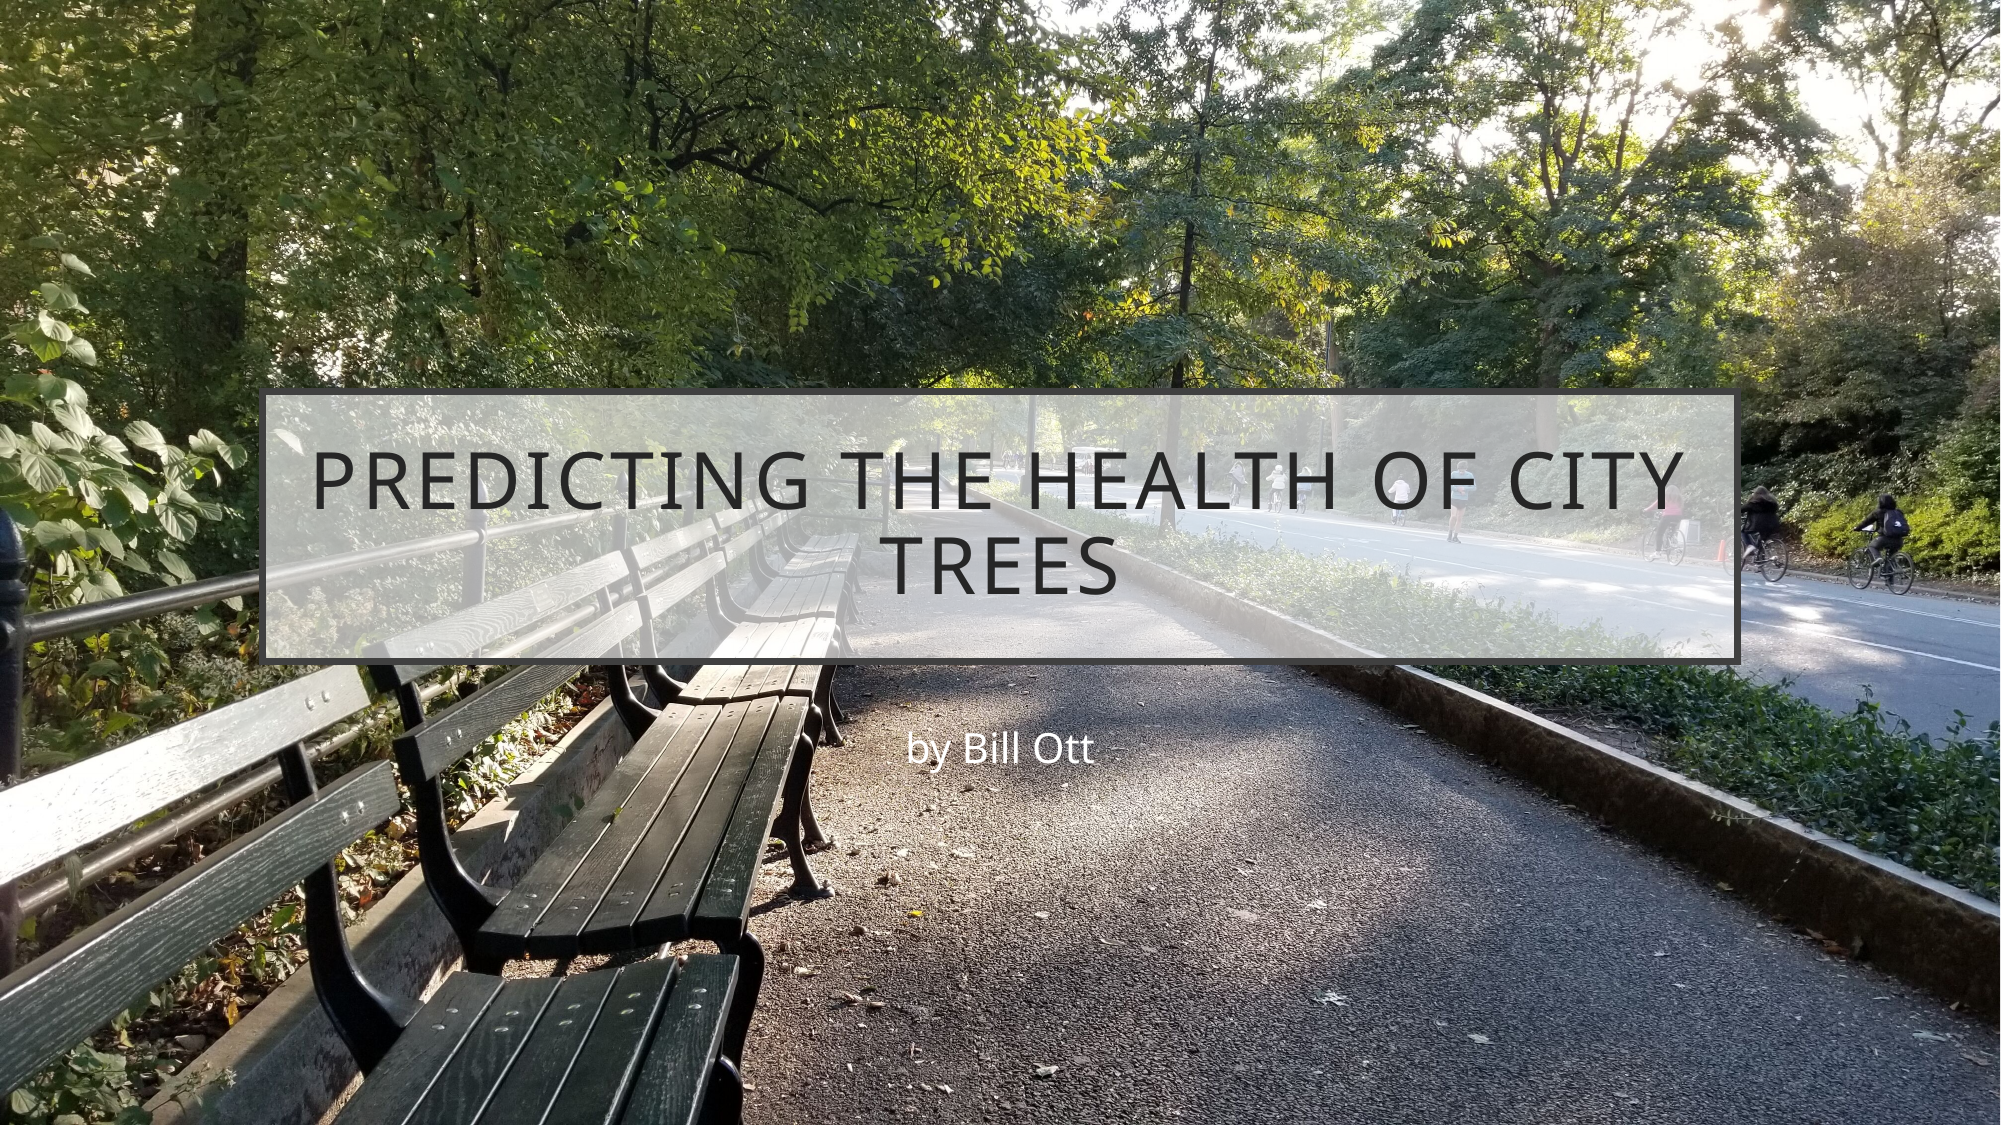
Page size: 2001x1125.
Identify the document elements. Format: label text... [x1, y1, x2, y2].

subtitle by Bill Ott [442, 713, 1558, 918]
title PREDICTING THE HEALTH OF CITY TREES [259, 388, 1741, 665]
picture [0, 0, 2001, 1125]
